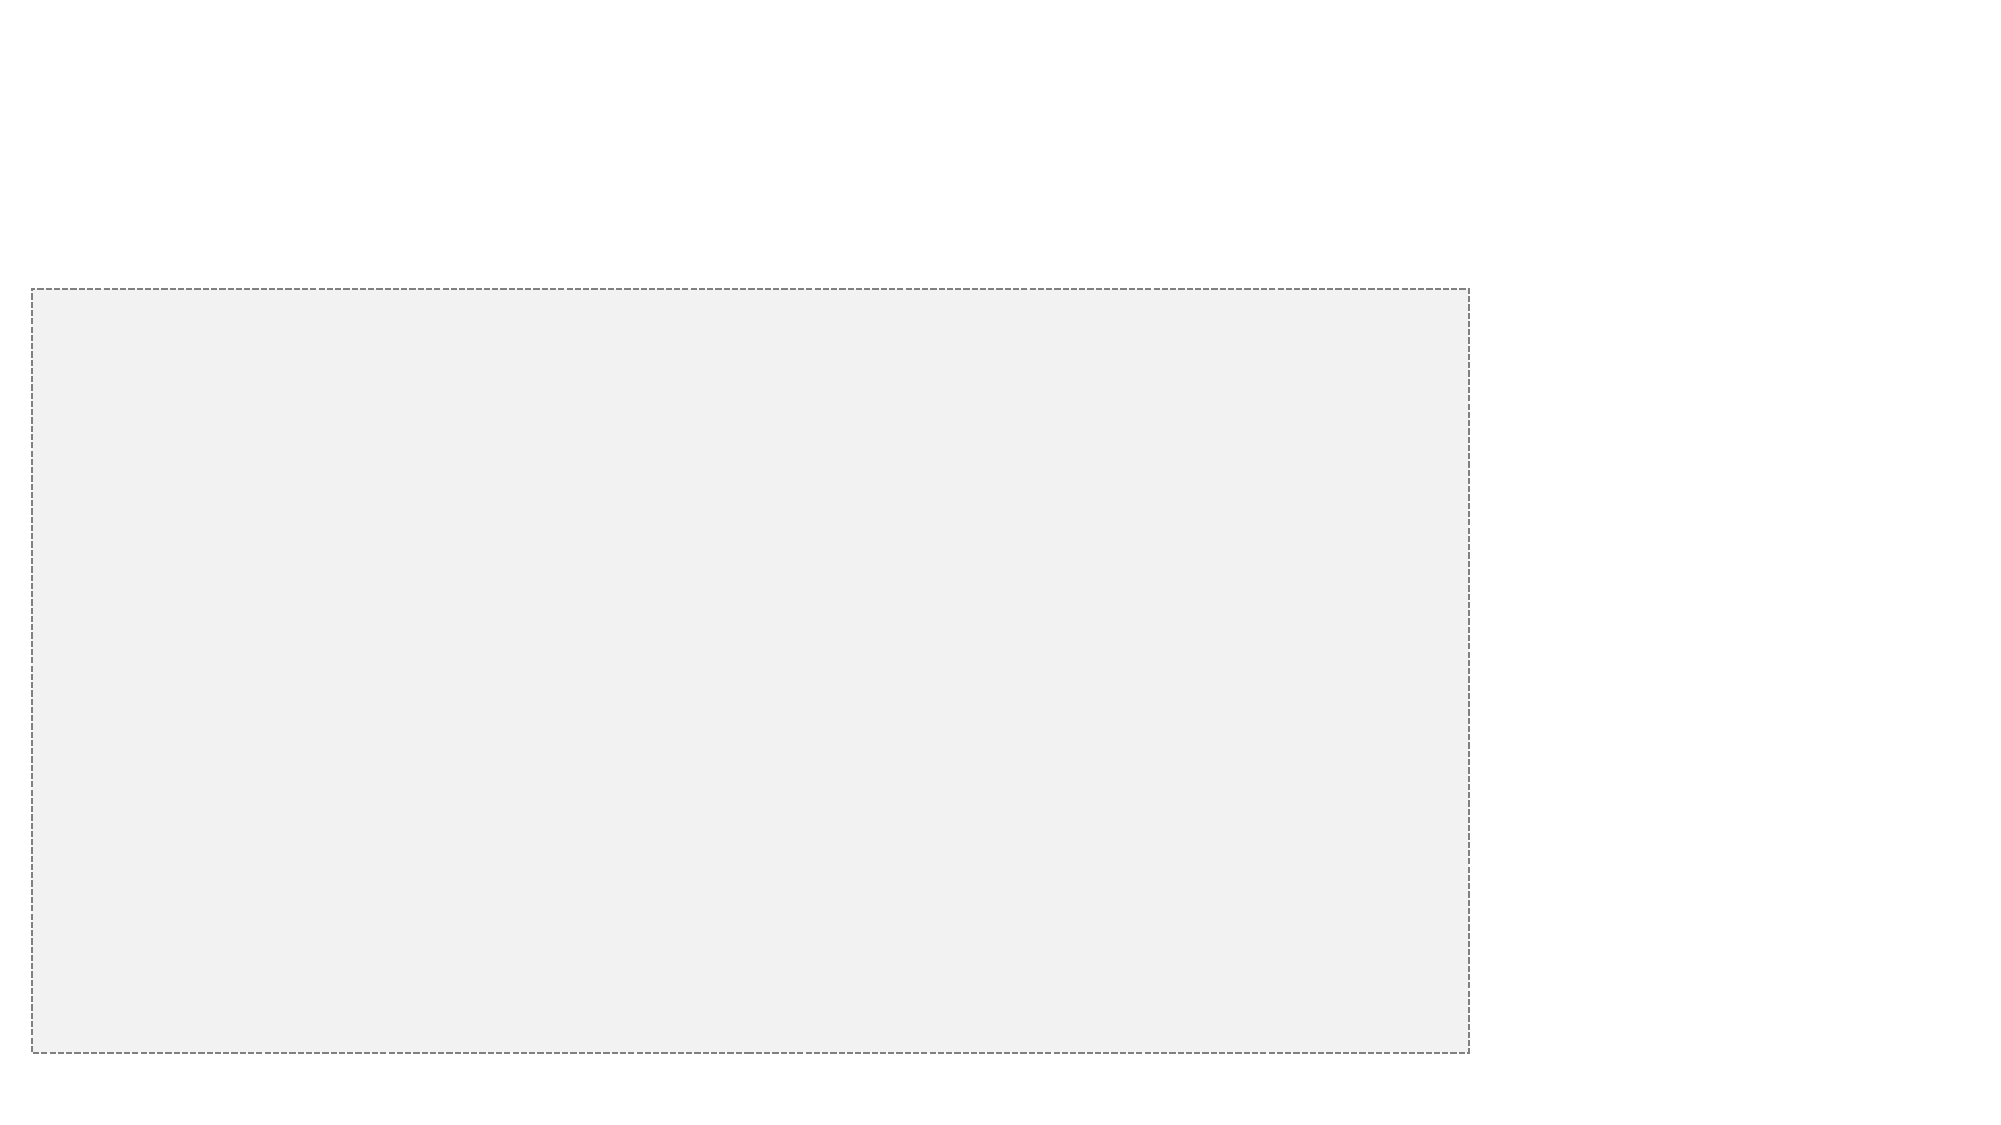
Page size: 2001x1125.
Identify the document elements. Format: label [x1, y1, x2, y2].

text_box [30, 287, 1471, 1054]
